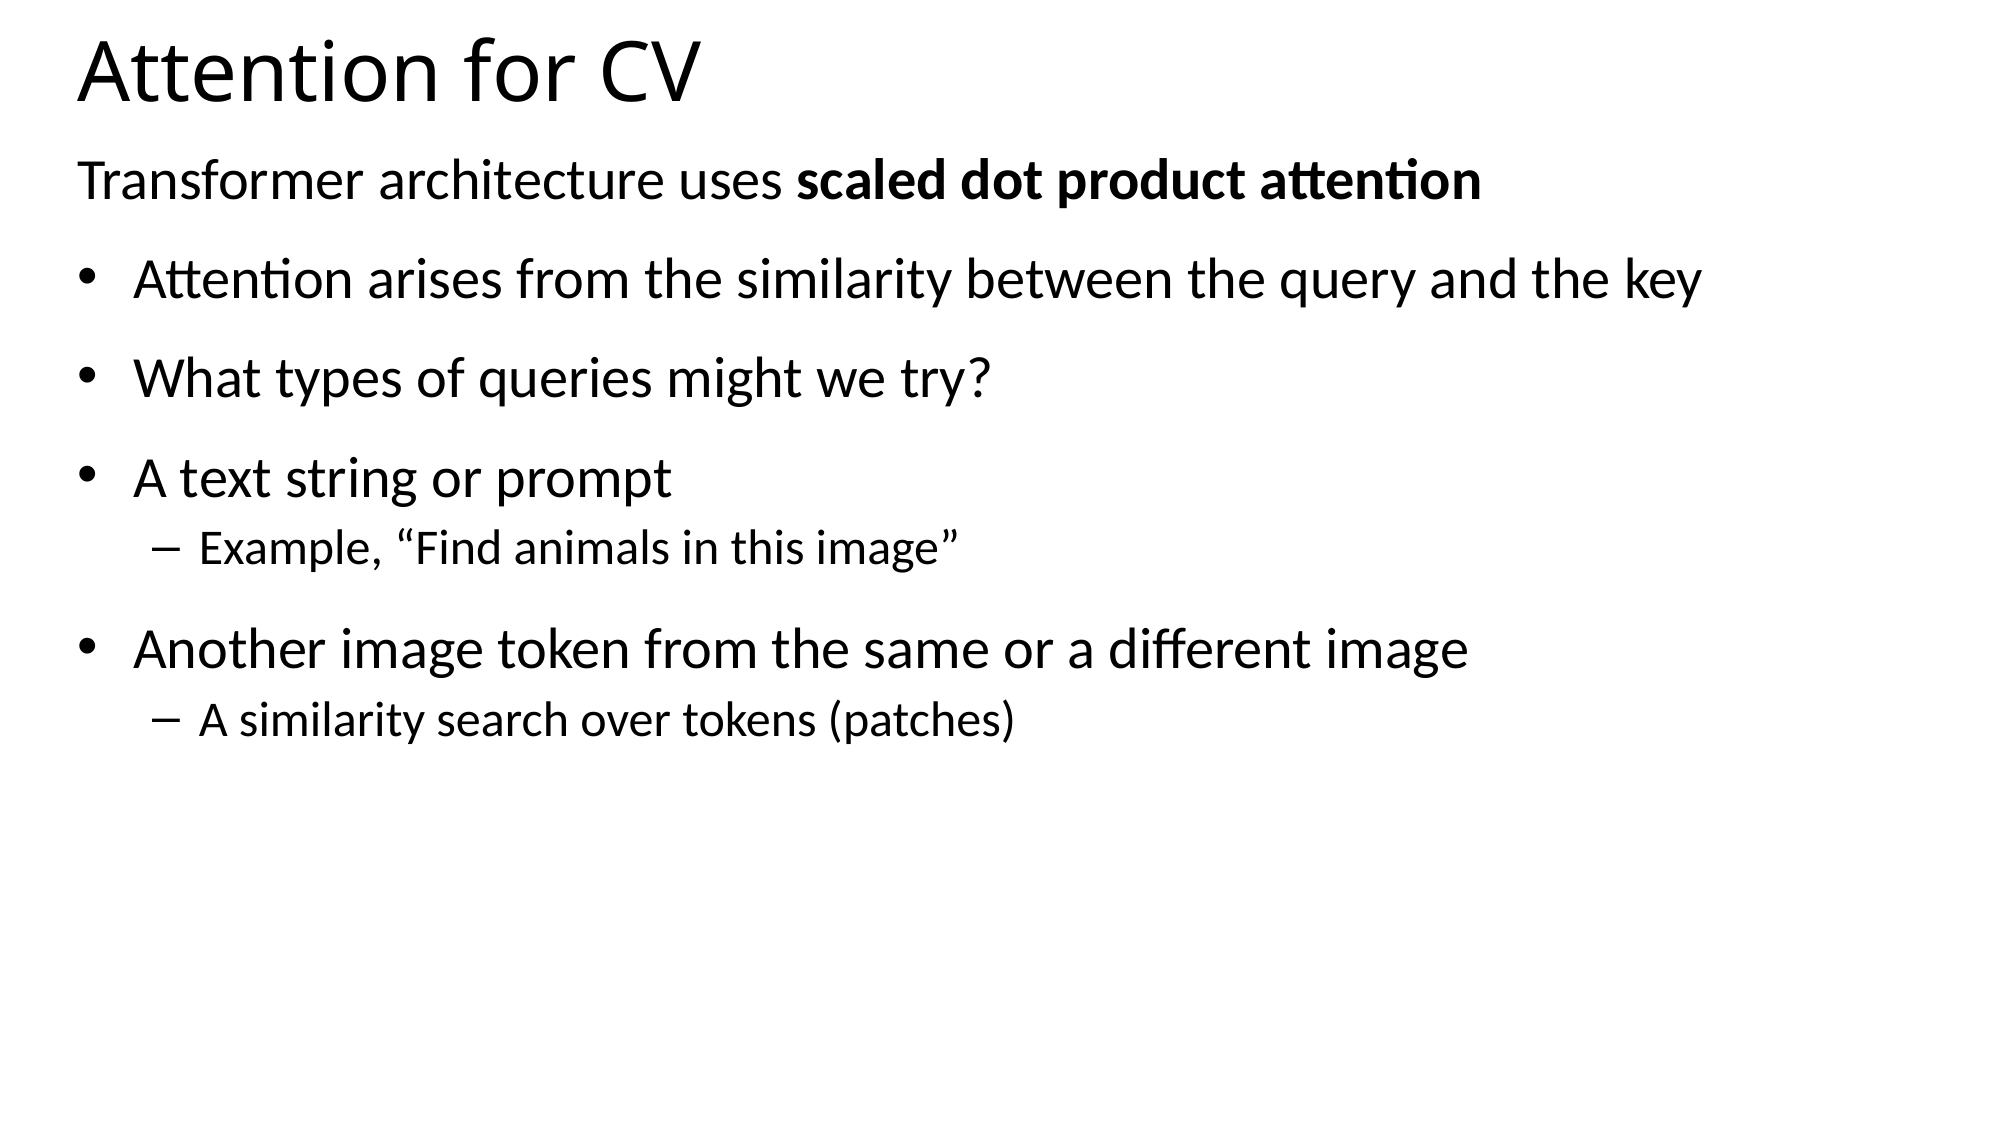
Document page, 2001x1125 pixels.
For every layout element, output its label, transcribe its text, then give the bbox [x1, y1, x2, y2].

list Transformer architecture uses scaled dot product attention Attention arises from the similarity between the query and the key What types of queries might we try? A text string or prompt Example, “Find animals in this image” Another image token from the same or a different image A similarity search over tokens (patches) [62, 133, 1953, 1048]
title Attention for CV [62, 29, 1953, 133]
